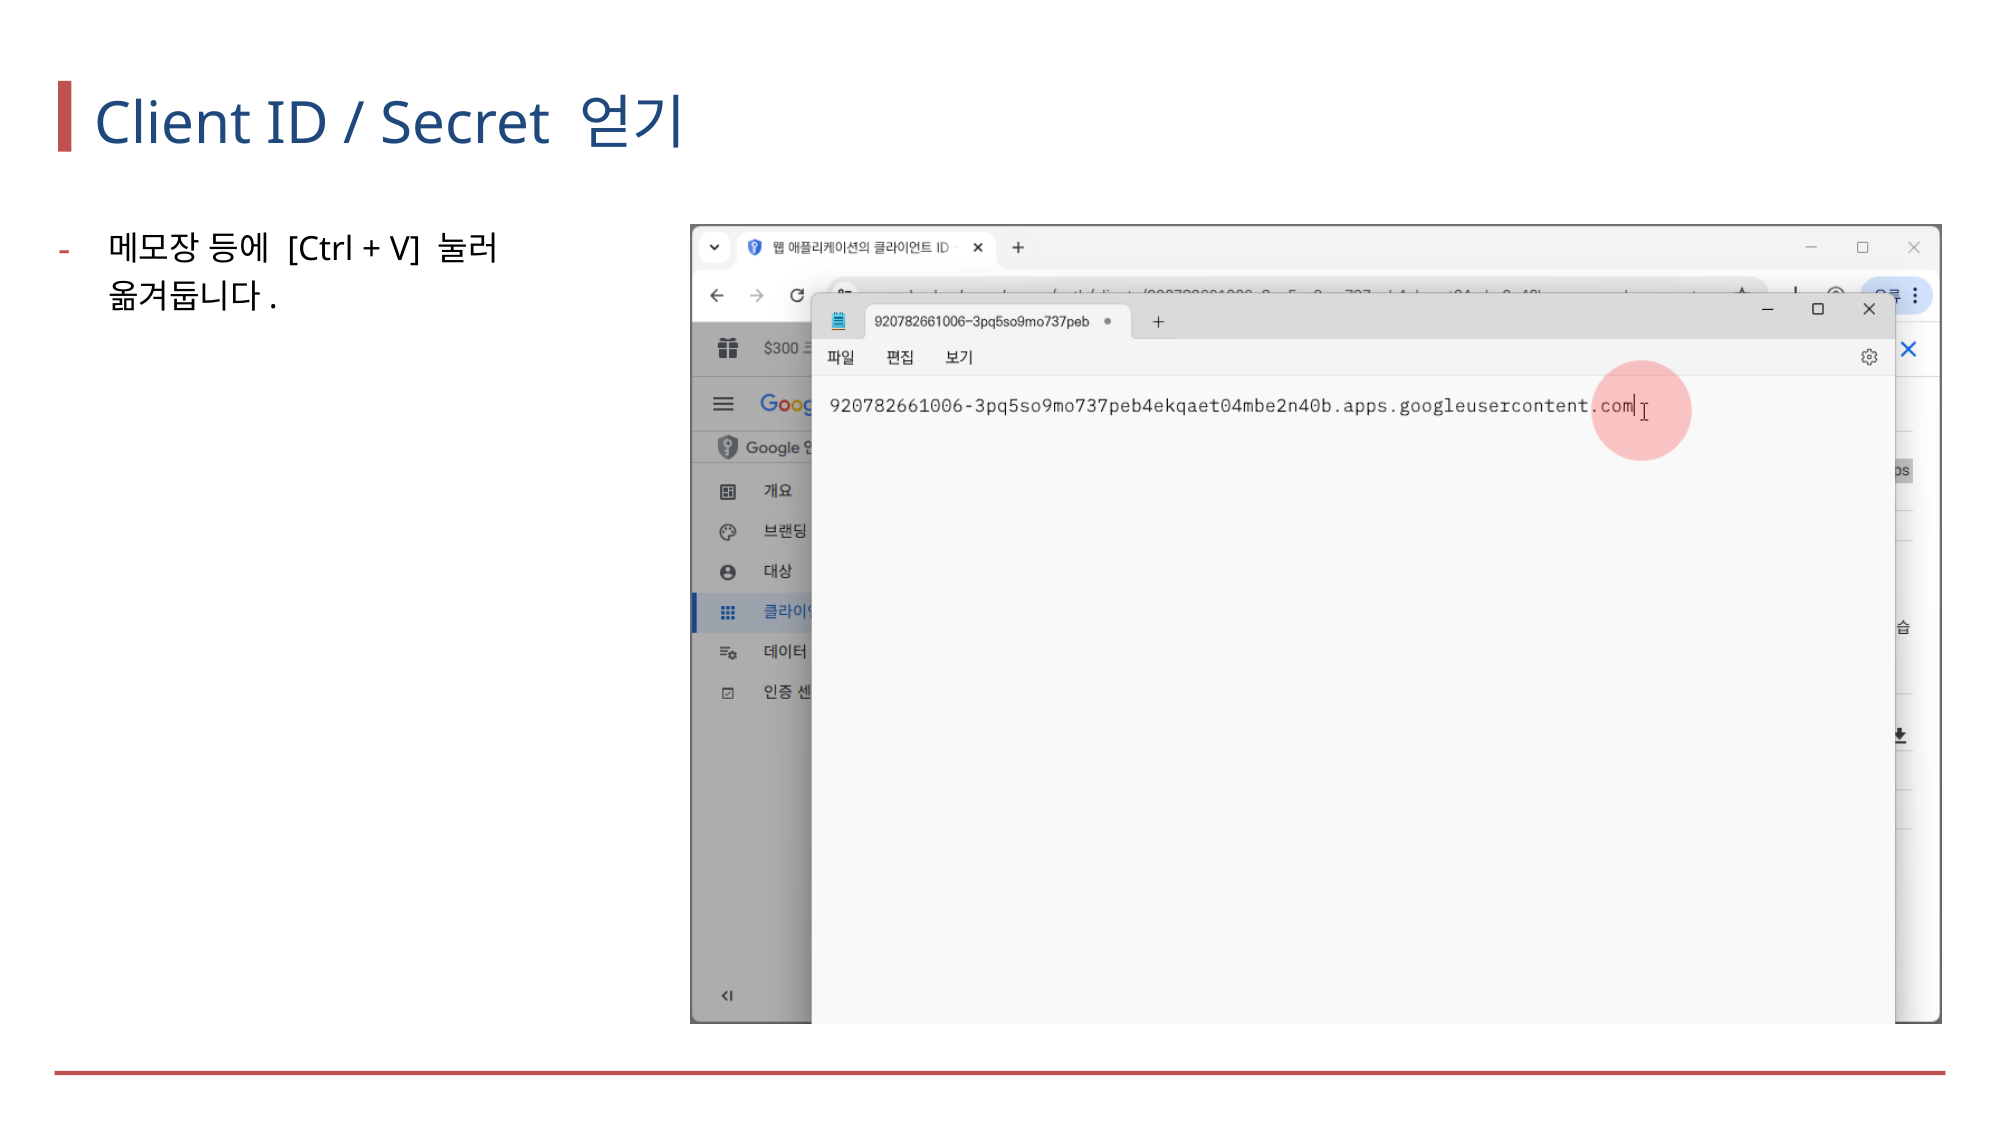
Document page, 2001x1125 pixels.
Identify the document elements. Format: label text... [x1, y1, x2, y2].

list 메모장 등에 [Ctrl + V] 눌러 옮겨둡니다. [58, 219, 676, 1030]
picture [690, 224, 1942, 1025]
title Client ID / Secret 얻기 [79, 67, 1942, 165]
